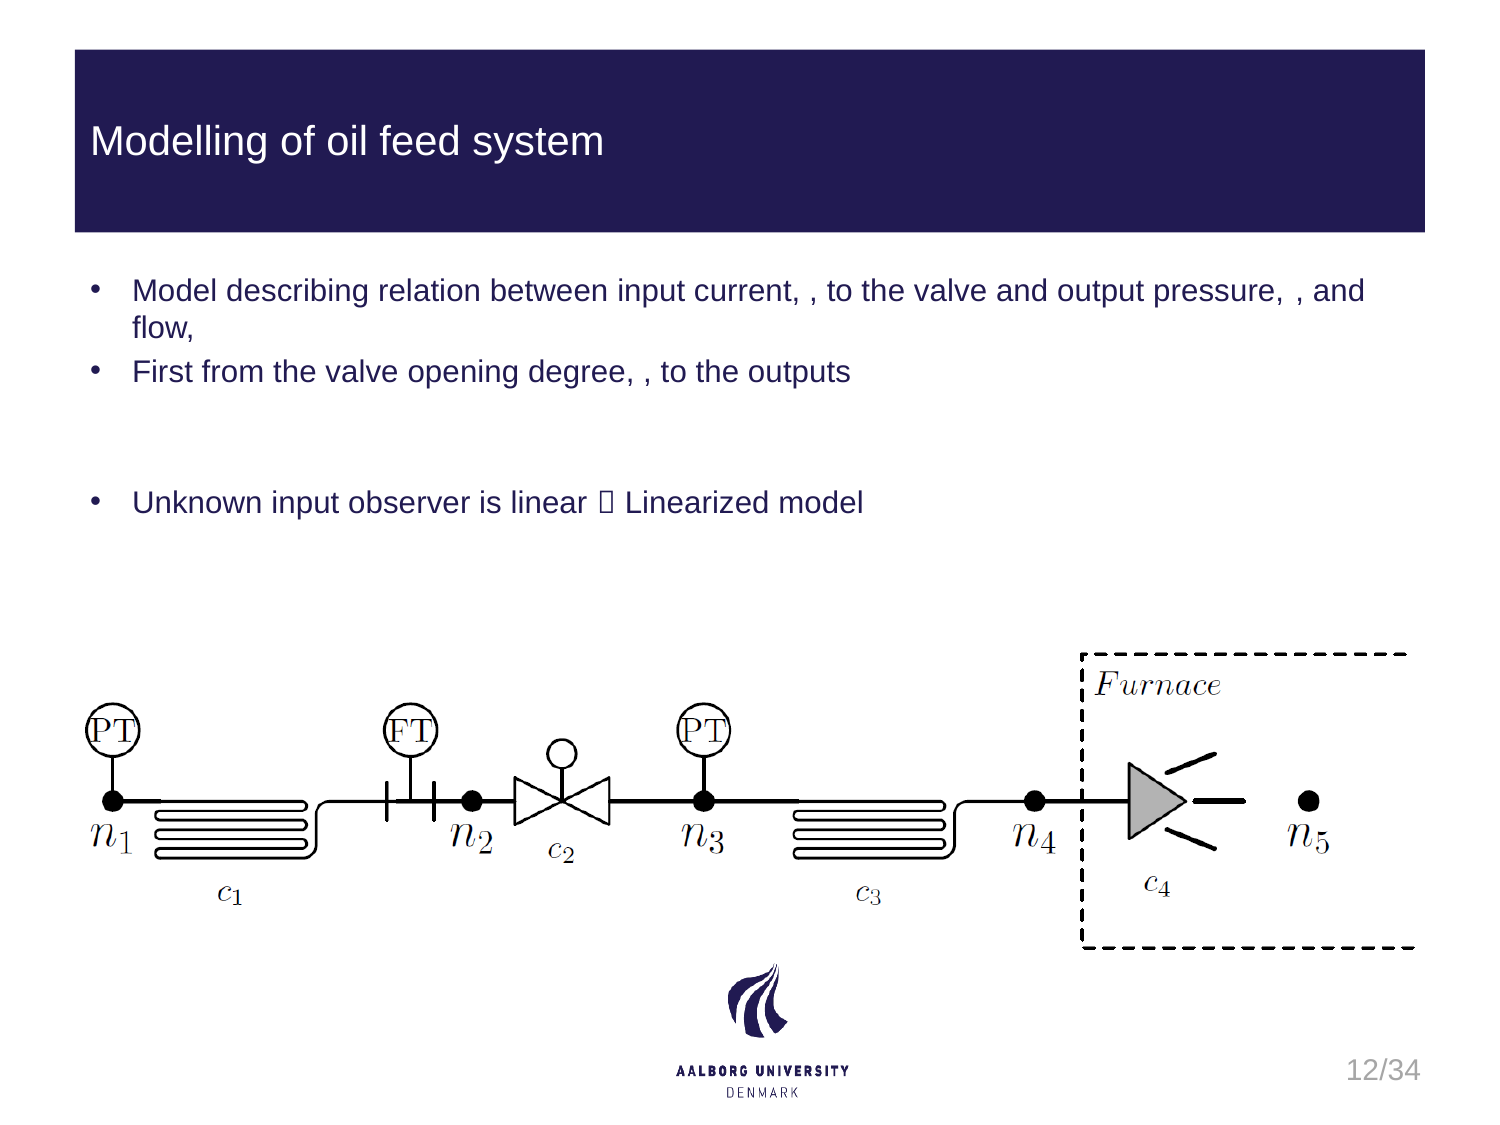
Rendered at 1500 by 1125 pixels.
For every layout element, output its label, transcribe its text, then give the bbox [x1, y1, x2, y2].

picture [47, 638, 1426, 1115]
title Modelling of oil feed system [75, 45, 1425, 233]
